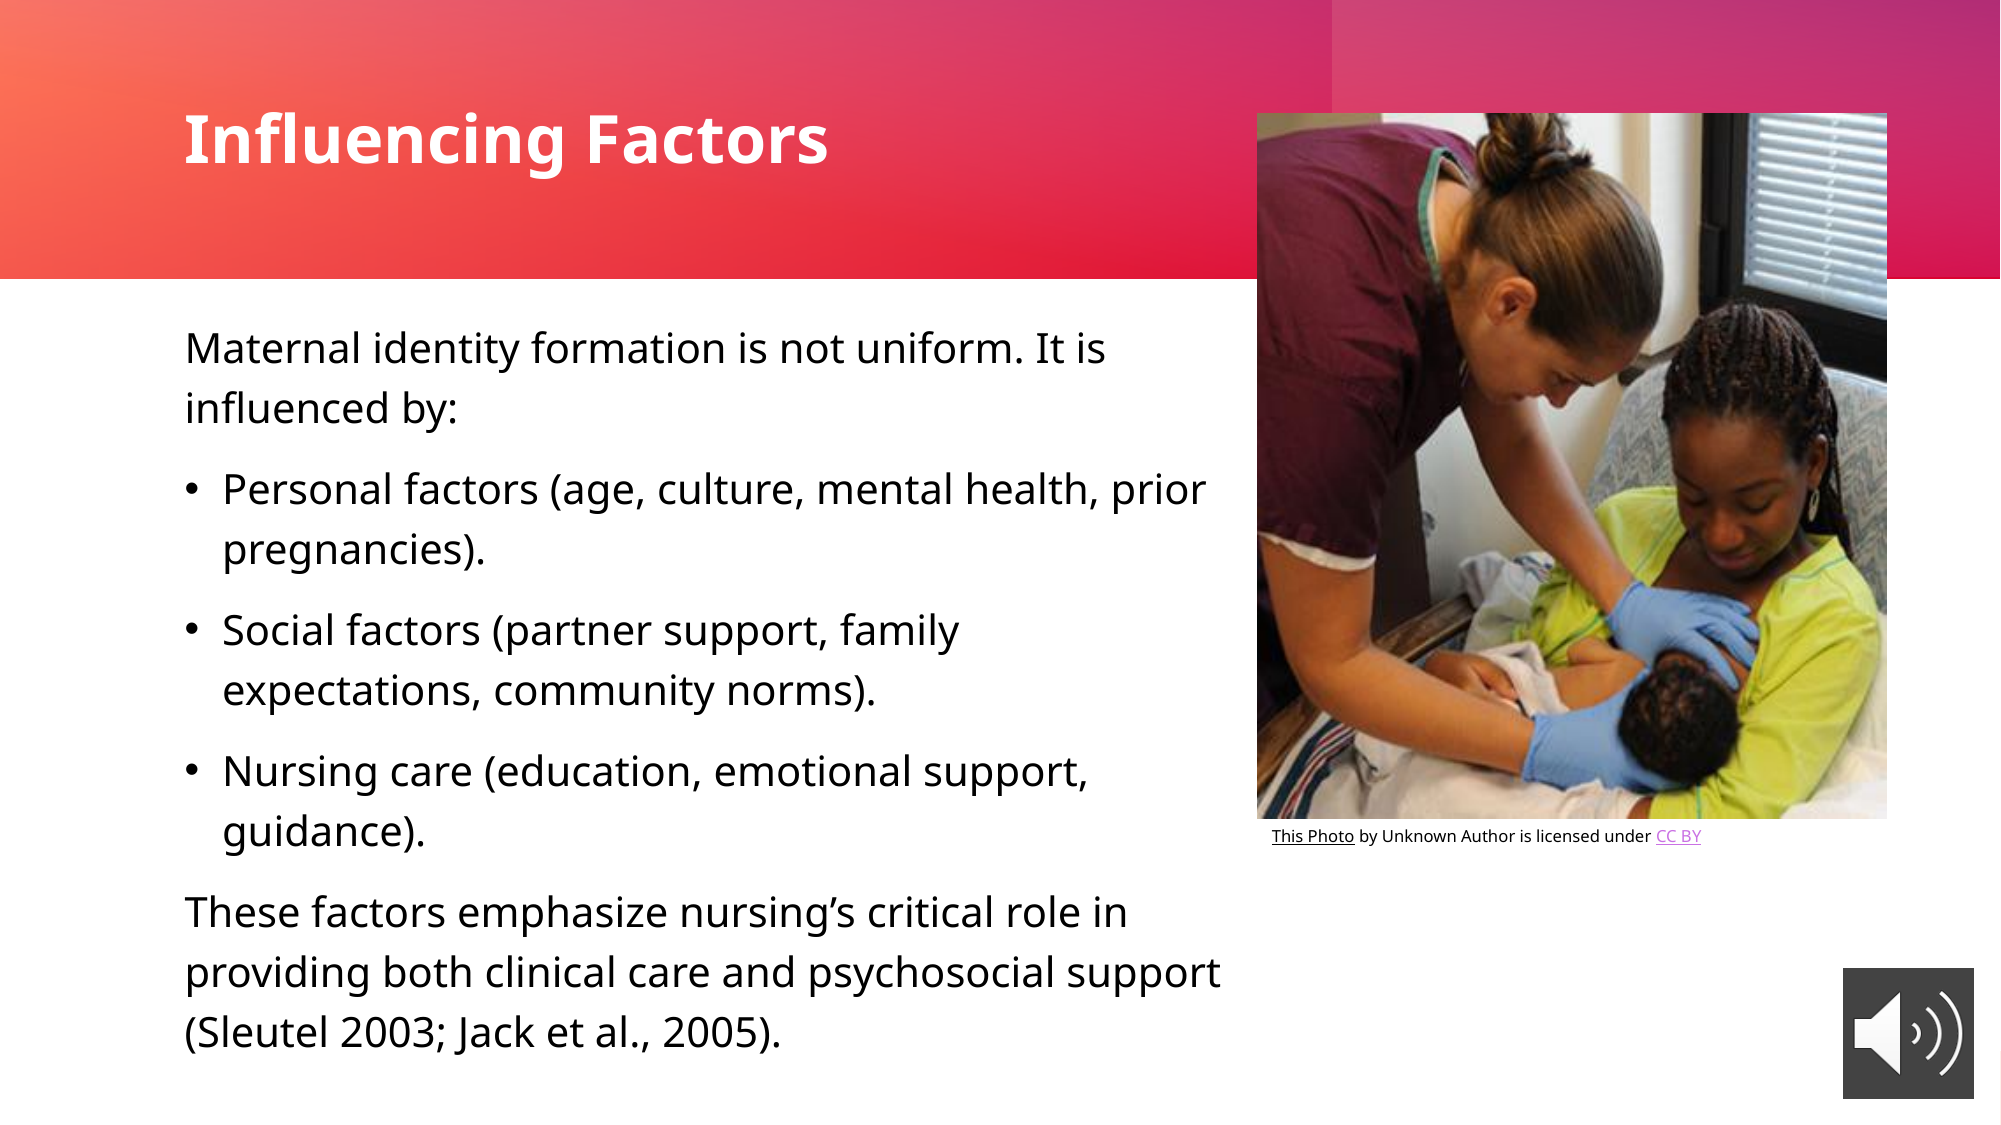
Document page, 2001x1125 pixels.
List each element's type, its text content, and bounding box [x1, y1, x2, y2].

picture [1841, 966, 1975, 1100]
text_box This Photo by Unknown Author is licensed under CC BY [1257, 819, 1816, 857]
list Maternal identity formation is not uniform. It is influenced by: Personal factors (age, culture, mental health, prior pregnancies). Social factors (partner support, family expectations, community norms). Nursing care (education, emotional support, guidance). These factors emphasize nursing’s critical role in providing both clinical care and psychosocial support (Sleutel 2003; Jack et al., 2005). [169, 299, 1238, 1068]
picture [1257, 113, 1887, 819]
title Influencing Factors [169, 56, 1790, 227]
